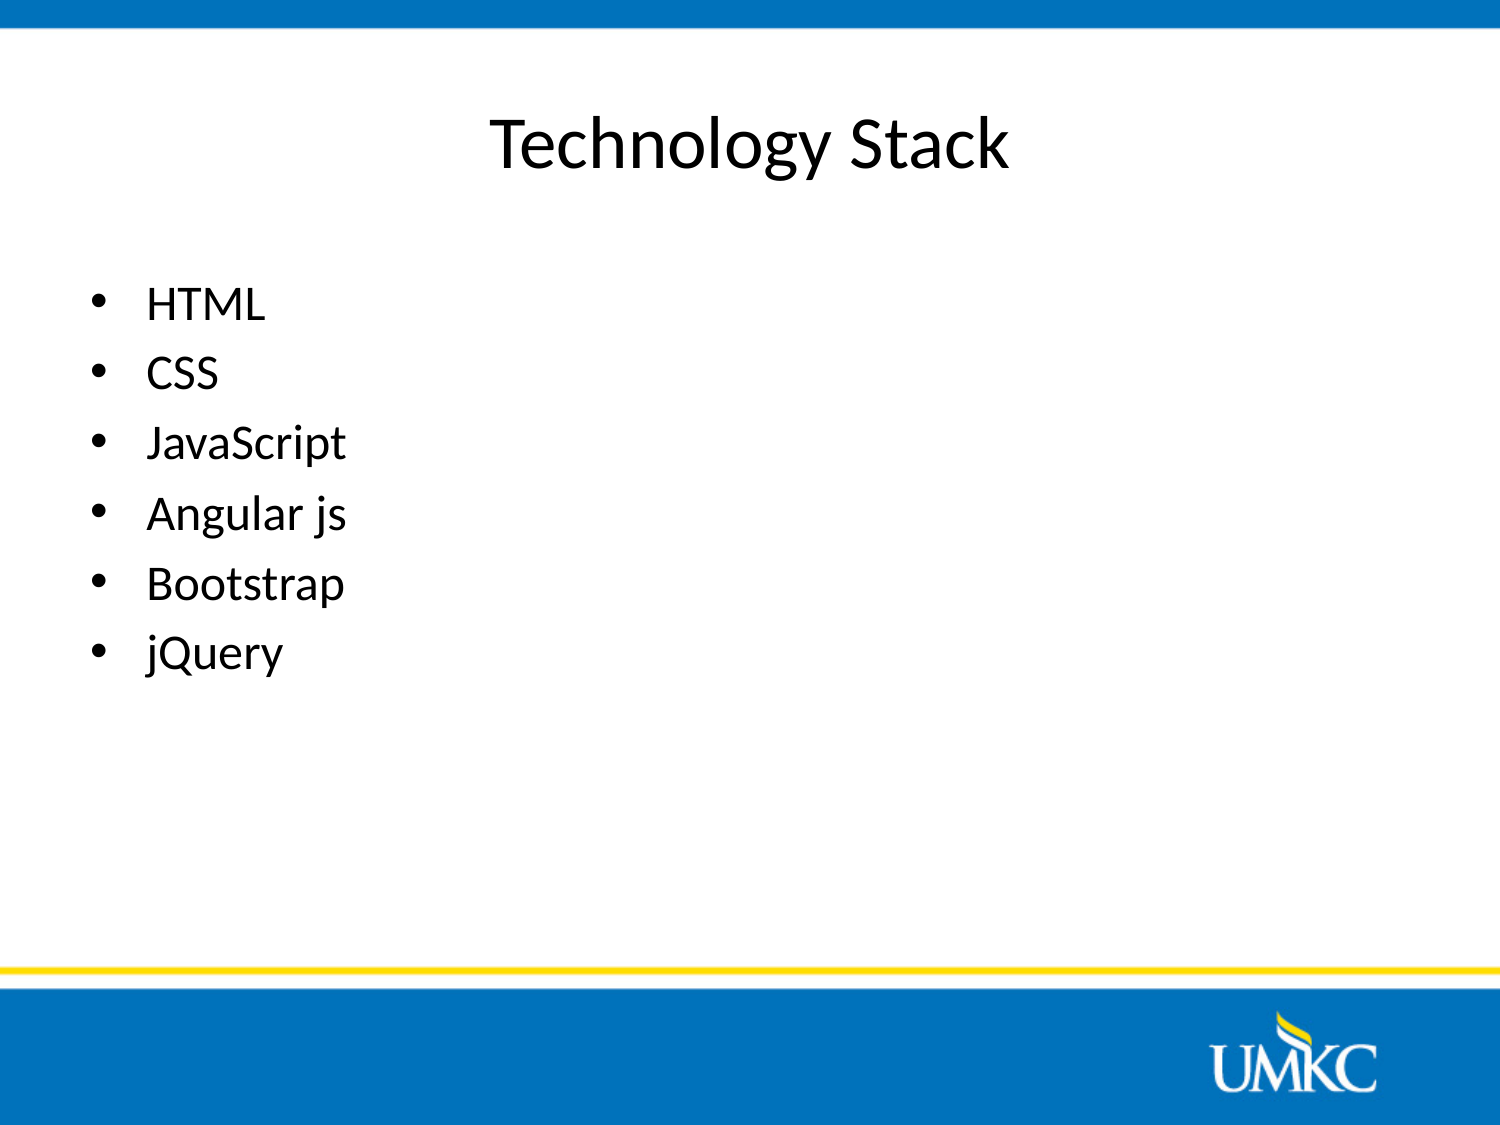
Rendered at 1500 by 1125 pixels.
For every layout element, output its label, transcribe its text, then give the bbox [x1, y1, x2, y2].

title Technology Stack [75, 45, 1425, 233]
list HTML CSS JavaScript Angular js Bootstrap jQuery [75, 262, 1425, 1005]
picture [0, 0, 1500, 1125]
